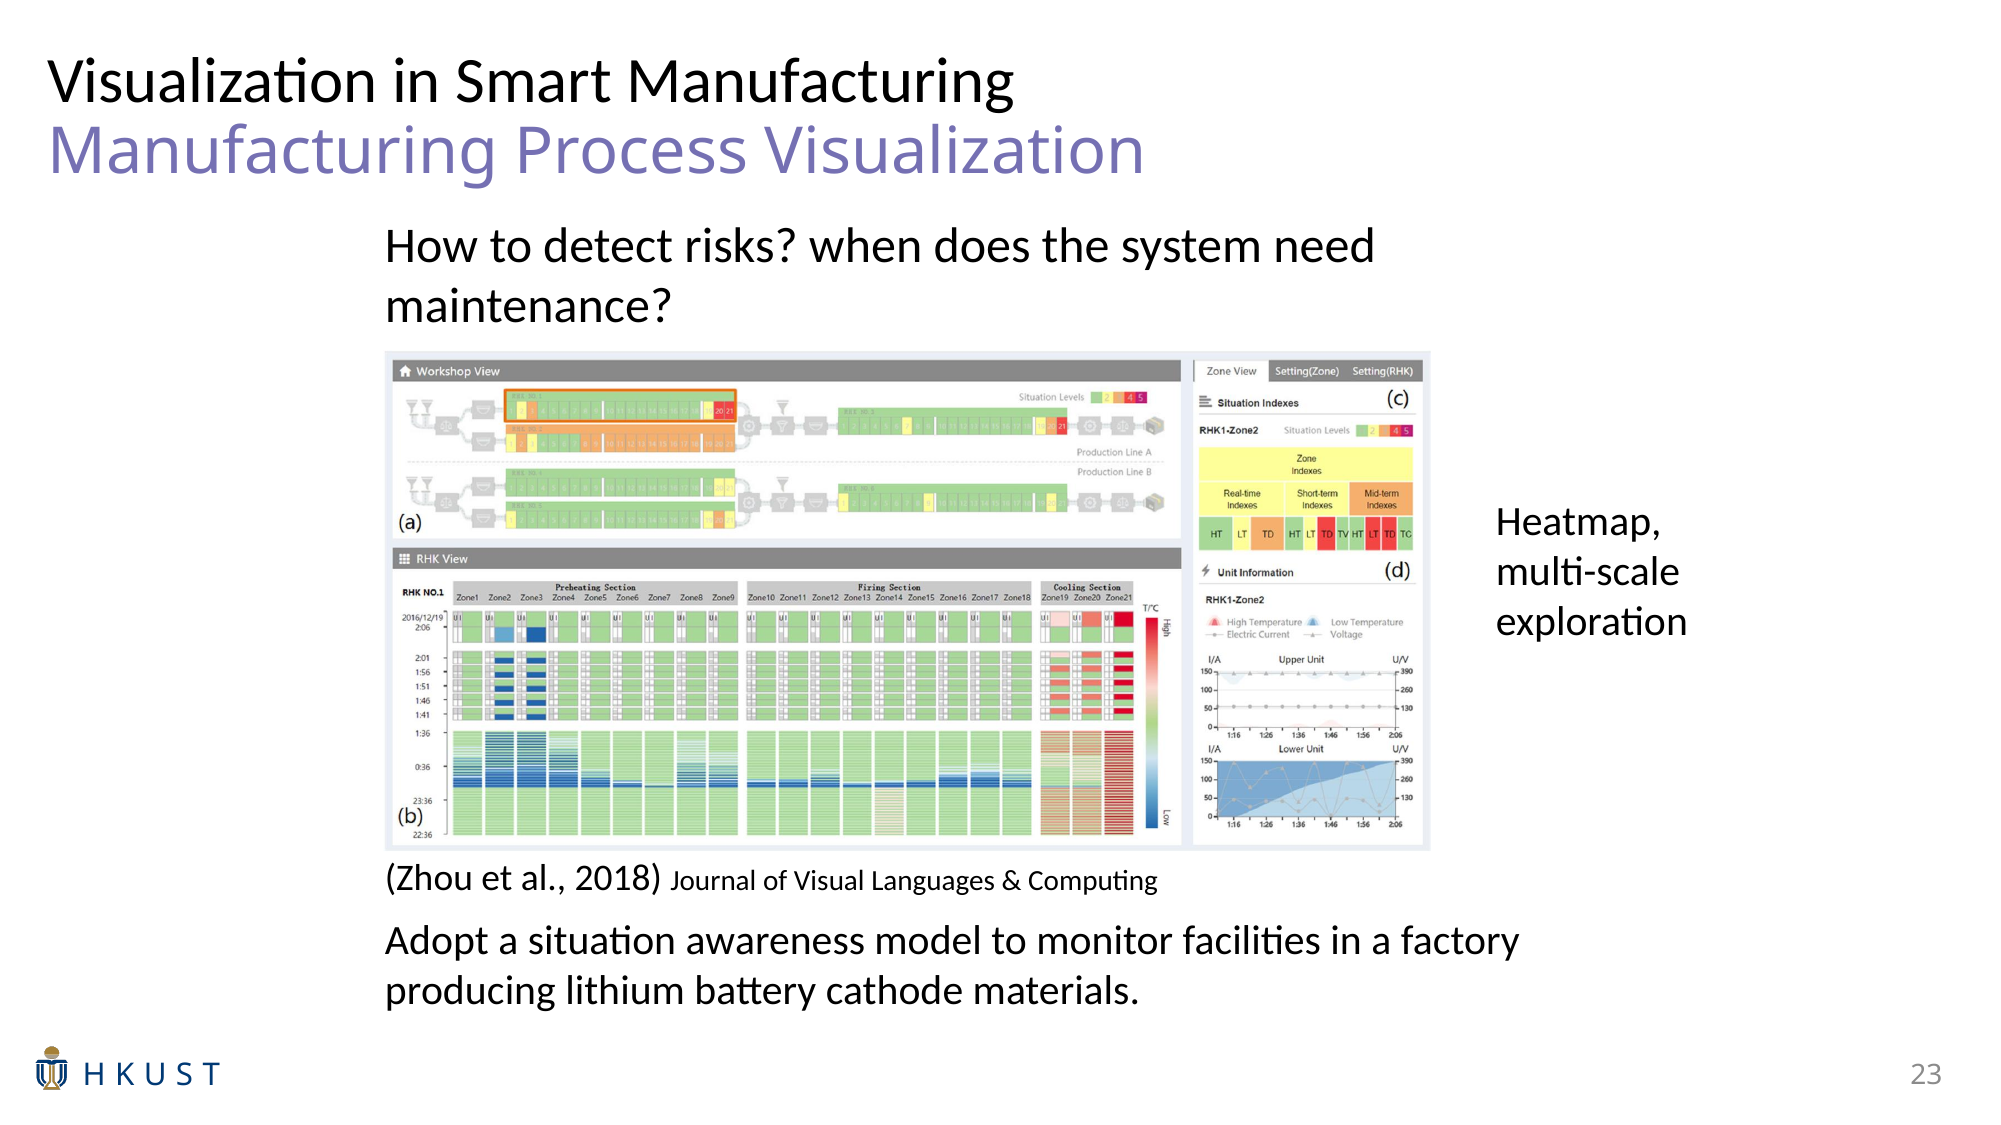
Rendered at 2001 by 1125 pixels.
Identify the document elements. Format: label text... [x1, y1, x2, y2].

text_box Heatmap, multi-scale exploration [1481, 486, 1784, 652]
text_box (Zhou et al., 2018) Journal of Visual Languages & Computing [370, 845, 1459, 905]
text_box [35, 1046, 272, 1100]
picture [383, 350, 1432, 852]
text_box Visualization in Smart Manufacturing [47, 47, 1953, 118]
text_box How to detect risks? when does the system need maintenance? [370, 205, 1567, 340]
text_box Adopt a situation awareness model to monitor facilities in a factory producing lithium battery cathode materials. [370, 905, 1568, 1021]
title Manufacturing Process Visualization [47, 118, 1953, 189]
slide_number 23 [1619, 1050, 1958, 1096]
